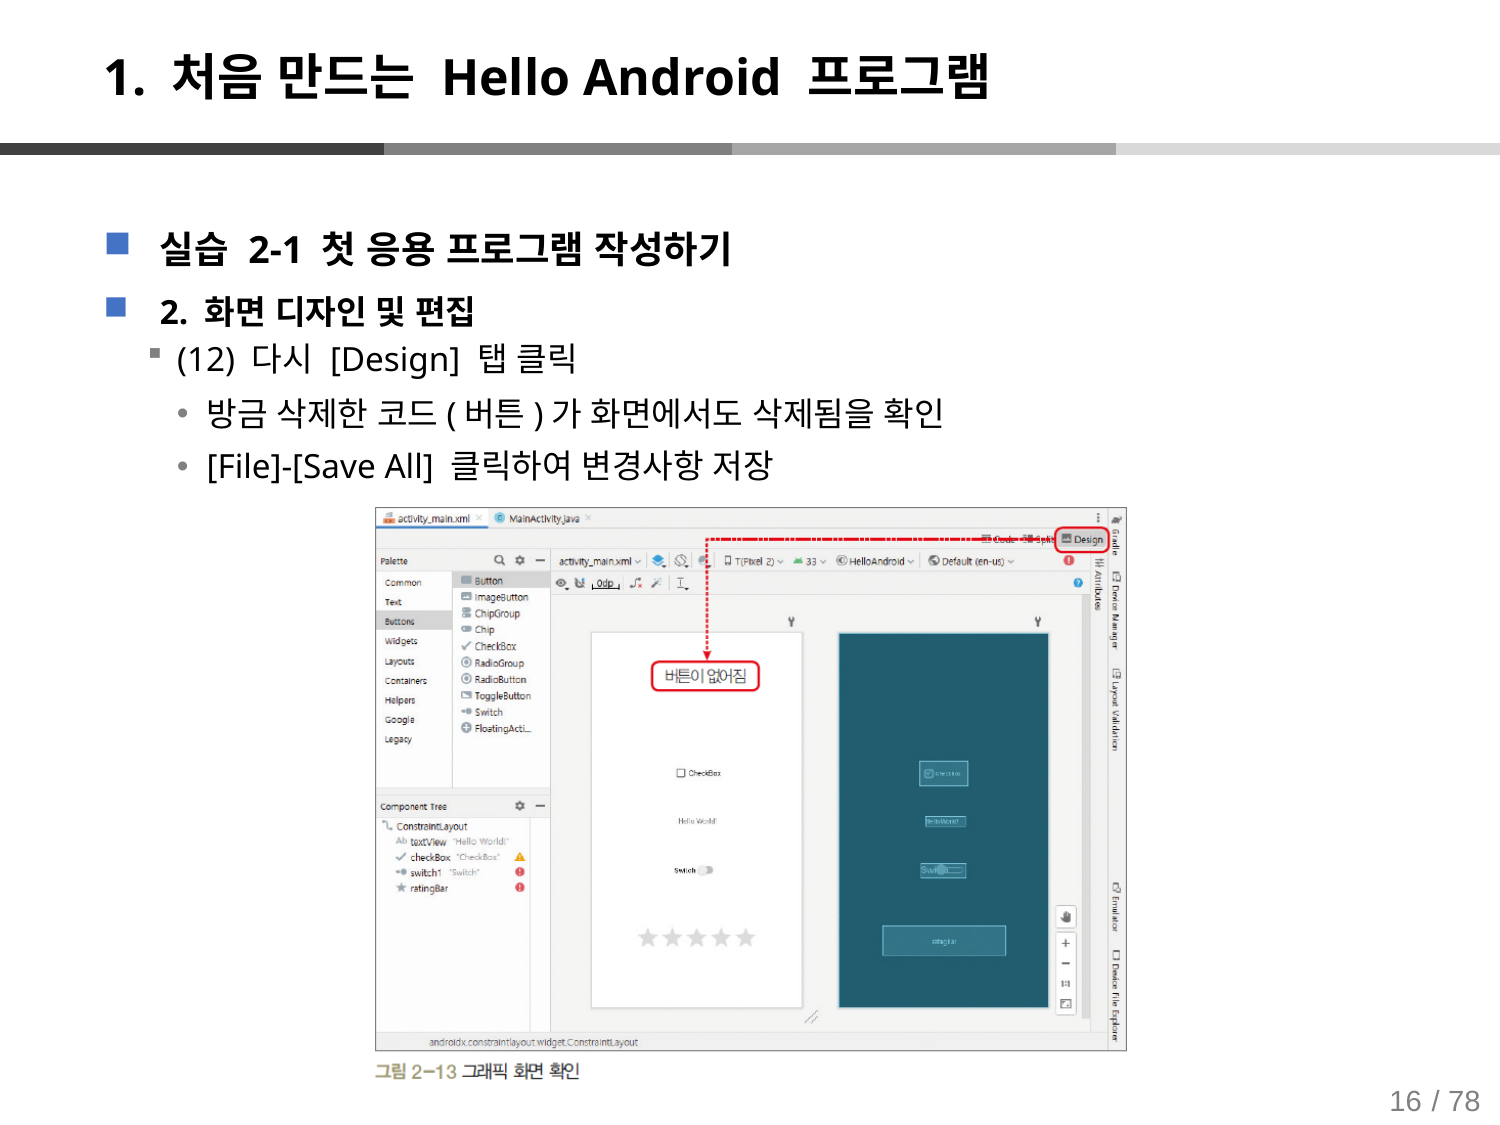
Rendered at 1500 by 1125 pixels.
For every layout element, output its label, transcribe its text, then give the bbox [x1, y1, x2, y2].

picture [370, 503, 1130, 1083]
title 1. 처음 만드는 Hello Android 프로그램 [88, 30, 1211, 121]
list 실습 2-1 첫 응용 프로그램 작성하기 2. 화면 디자인 및 편집 (12) 다시 [Design] 탭 클릭 방금 삭제한 코드(버튼)가 화면에서도 삭제됨을 확인 [File]-[Save All] 클릭하여 변경사항 저장 [88, 196, 1468, 1083]
